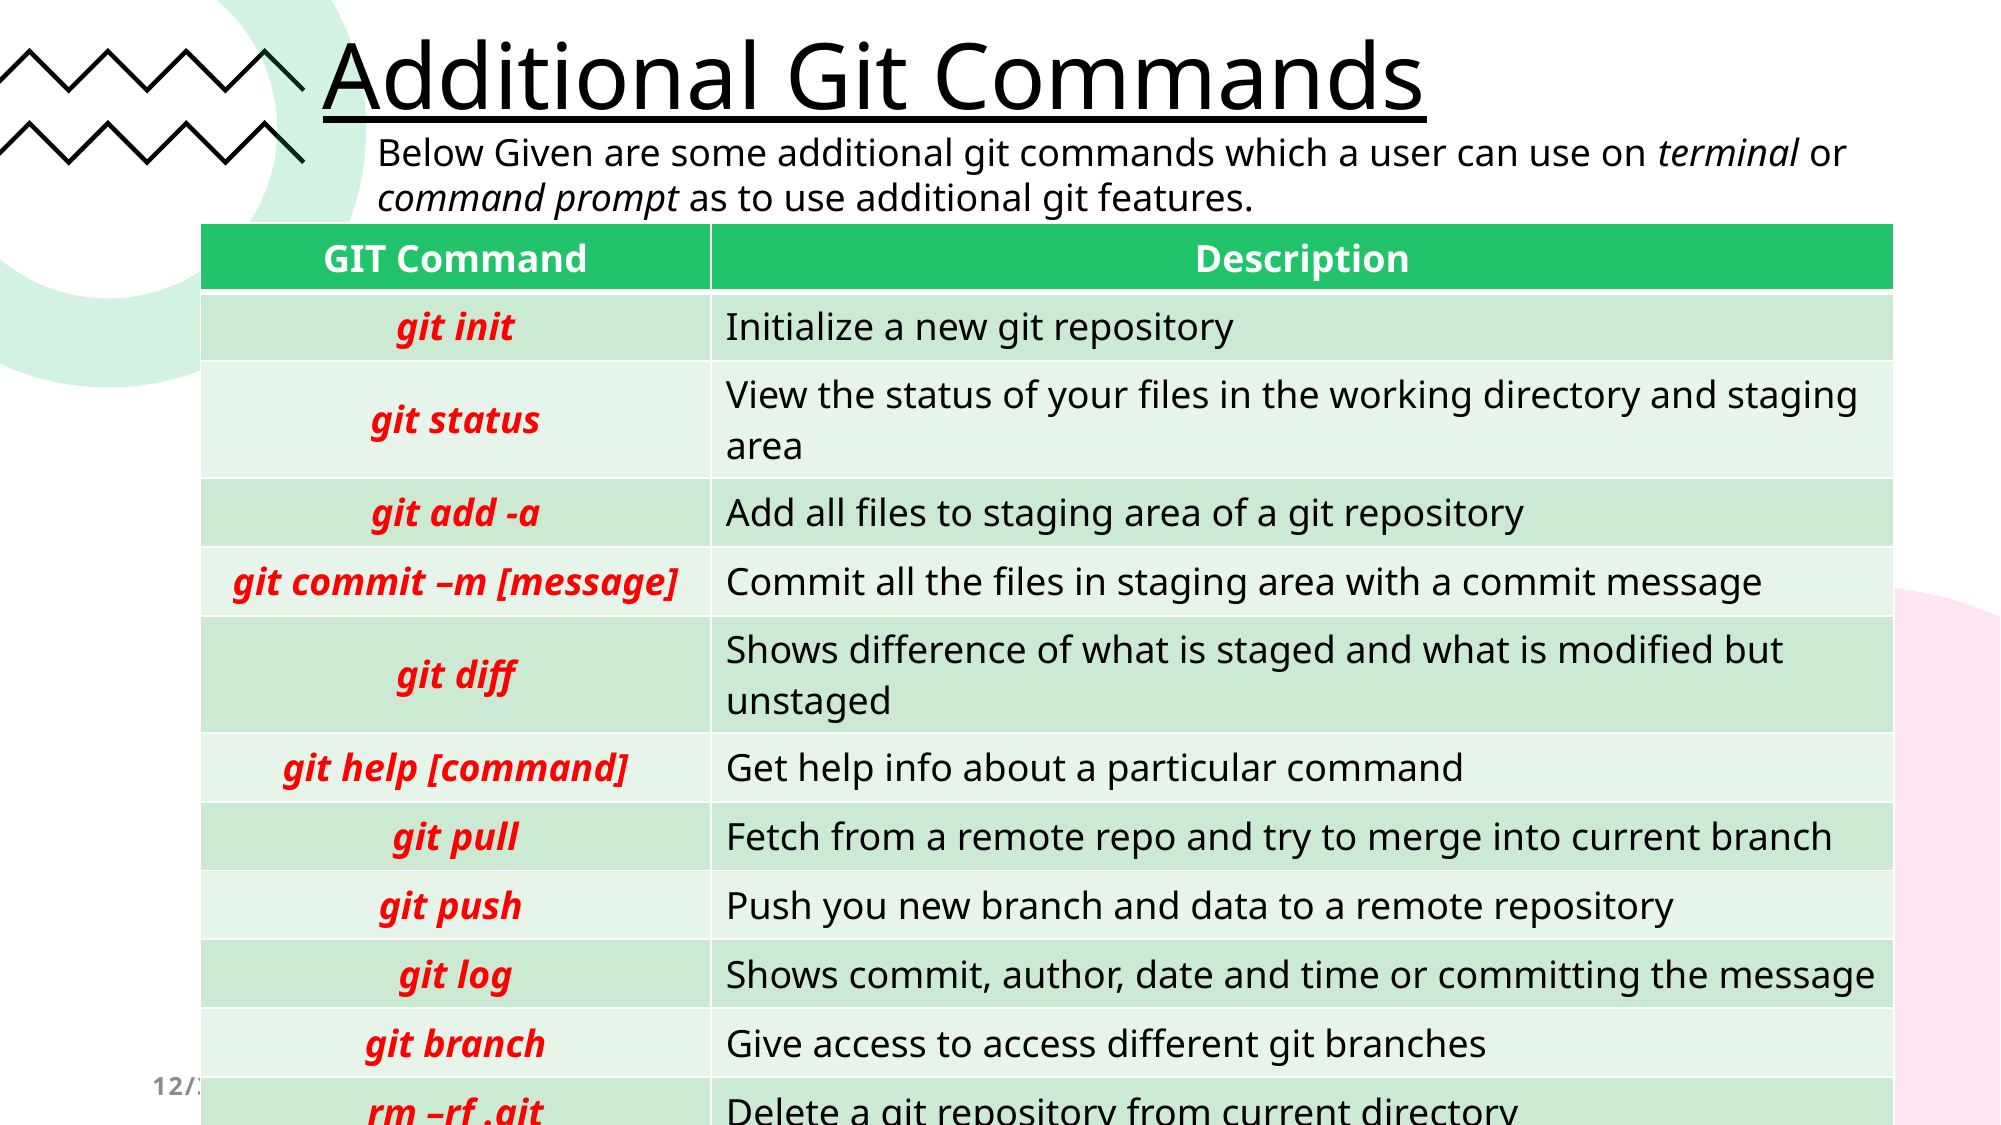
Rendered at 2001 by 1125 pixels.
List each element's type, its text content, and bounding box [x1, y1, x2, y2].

table_cell git pull [201, 803, 710, 870]
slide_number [137, 1055, 200, 1116]
table_header GIT Command [201, 224, 710, 289]
table_cell git status [201, 362, 710, 477]
table_cell Delete a git repository from current directory [712, 1078, 1893, 1125]
table_cell Get help info about a particular command [712, 734, 1893, 801]
table_cell Initialize a new git repository [712, 295, 1893, 360]
table_cell View the status of your files in the working directory and staging area [712, 362, 1893, 477]
text_box Below Given are some additional git commands which a user can use on terminal or command prompt as to use additional git features. [362, 122, 1906, 227]
table_header Description [712, 227, 1893, 289]
table_cell Shows commit, author, date and time or committing the message [712, 940, 1893, 1007]
table_cell git add -a [201, 479, 710, 546]
table_cell git branch [201, 1009, 710, 1076]
table_cell git diff [201, 617, 710, 732]
table_cell git log [201, 940, 710, 1007]
table_cell Give access to access different git branches [712, 1009, 1893, 1076]
table_cell git help [command] [201, 734, 710, 801]
table_cell rm –rf .git [201, 1078, 710, 1125]
title Additional Git Commands [75, 0, 1675, 167]
table_cell git commit –m [message] [201, 548, 710, 615]
table_cell git init [201, 295, 710, 360]
table_cell Add all files to staging area of a git repository [712, 479, 1893, 546]
table_cell Shows difference of what is staged and what is modified but unstaged [712, 617, 1893, 732]
table_cell Push you new branch and data to a remote repository [712, 871, 1893, 938]
table_cell Fetch from a remote repo and try to merge into current branch [712, 803, 1893, 870]
table_cell git push [201, 871, 710, 938]
table_cell Commit all the files in staging area with a commit message [712, 548, 1893, 615]
